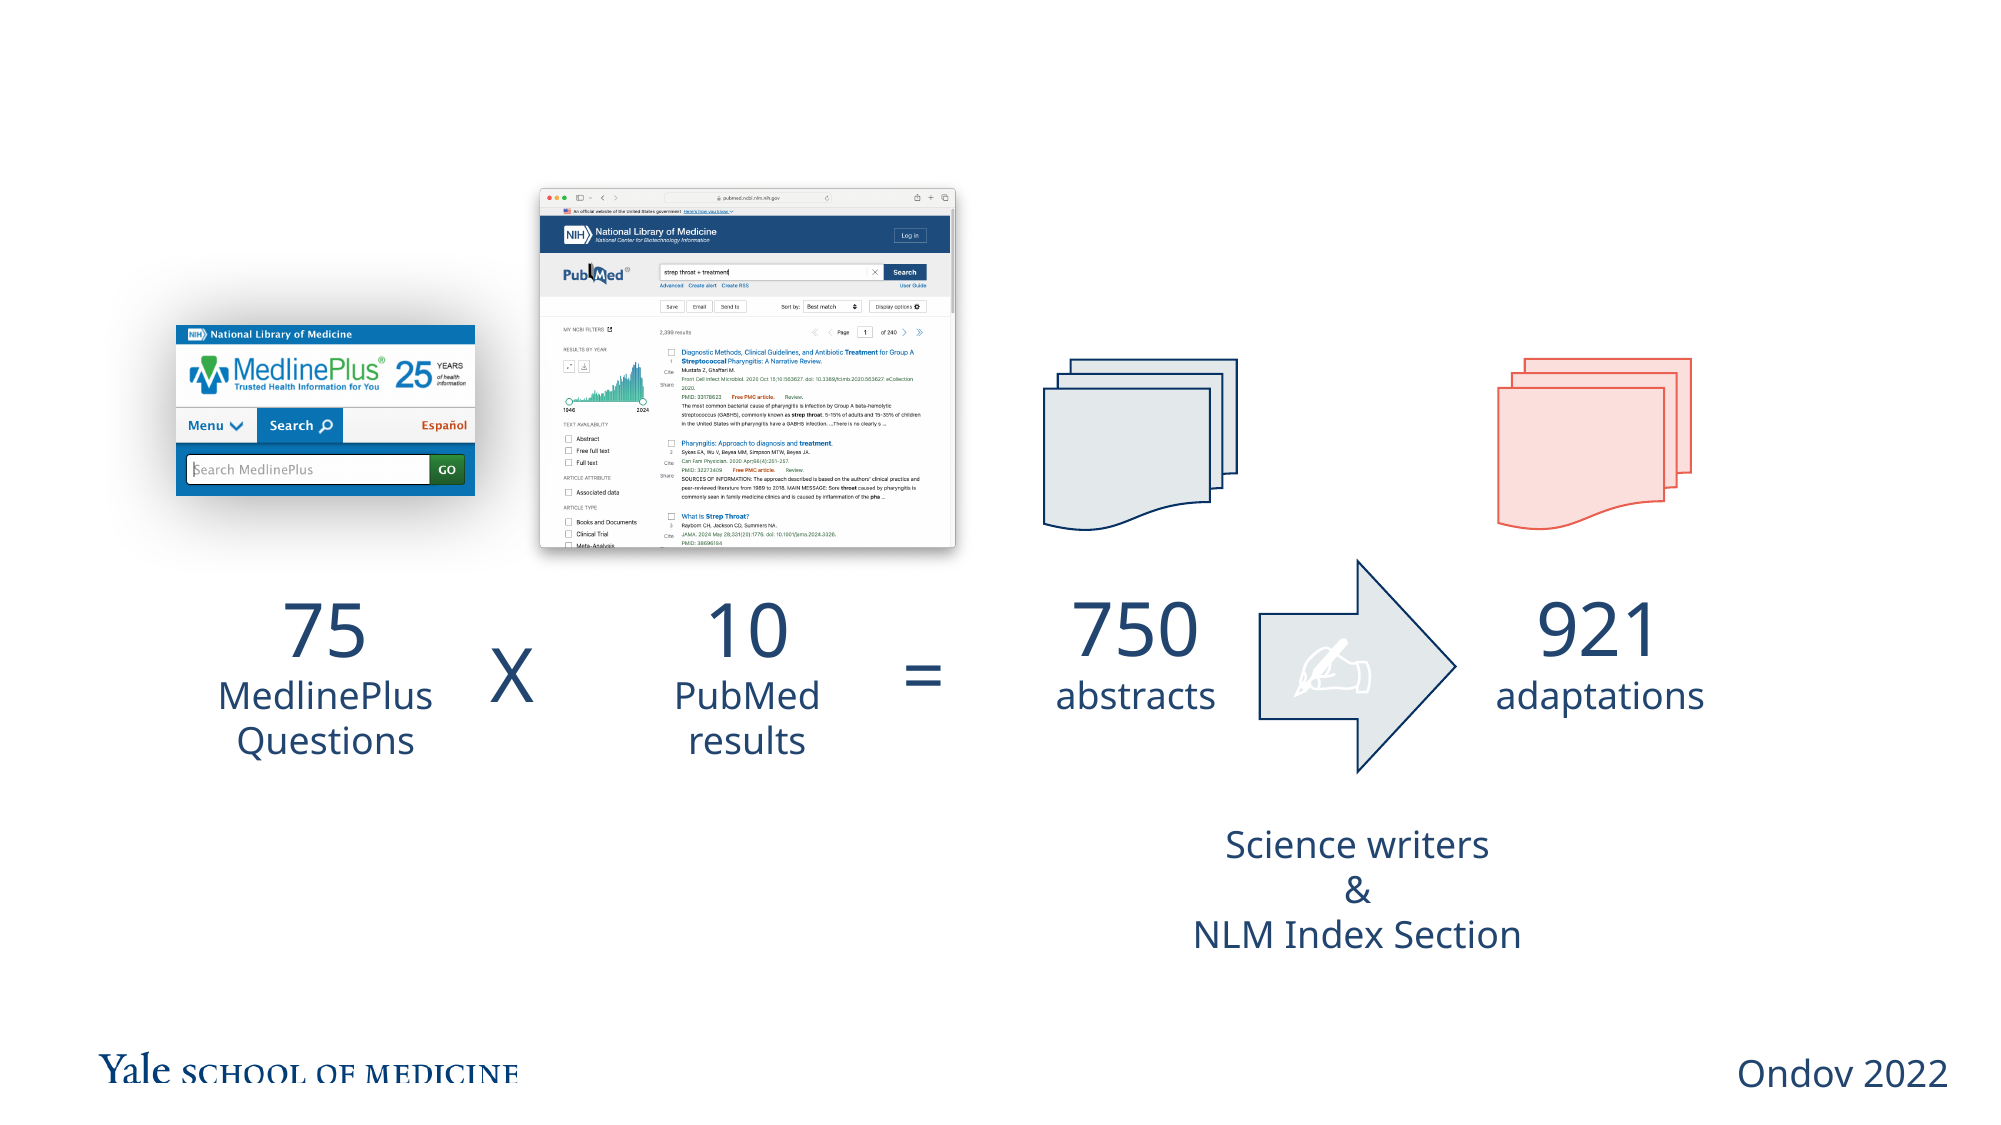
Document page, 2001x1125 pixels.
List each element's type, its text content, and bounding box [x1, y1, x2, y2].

text_box Science writers & NLM Index Section [1177, 813, 1538, 963]
text_box 10 PubMed results [659, 575, 836, 770]
picture [176, 325, 475, 496]
text_box 750 abstracts [1040, 574, 1232, 725]
text_box = [888, 619, 961, 725]
text_box X [475, 620, 550, 726]
text_box ✍️ [1258, 558, 1458, 775]
text_box [1497, 357, 1692, 531]
text_box Ondov 2022 [1722, 1043, 1964, 1103]
text_box 75 MedlinePlus Questions [202, 574, 449, 770]
text_box 921 adaptations [1480, 574, 1721, 725]
picture [519, 174, 976, 575]
text_box [1043, 358, 1238, 531]
